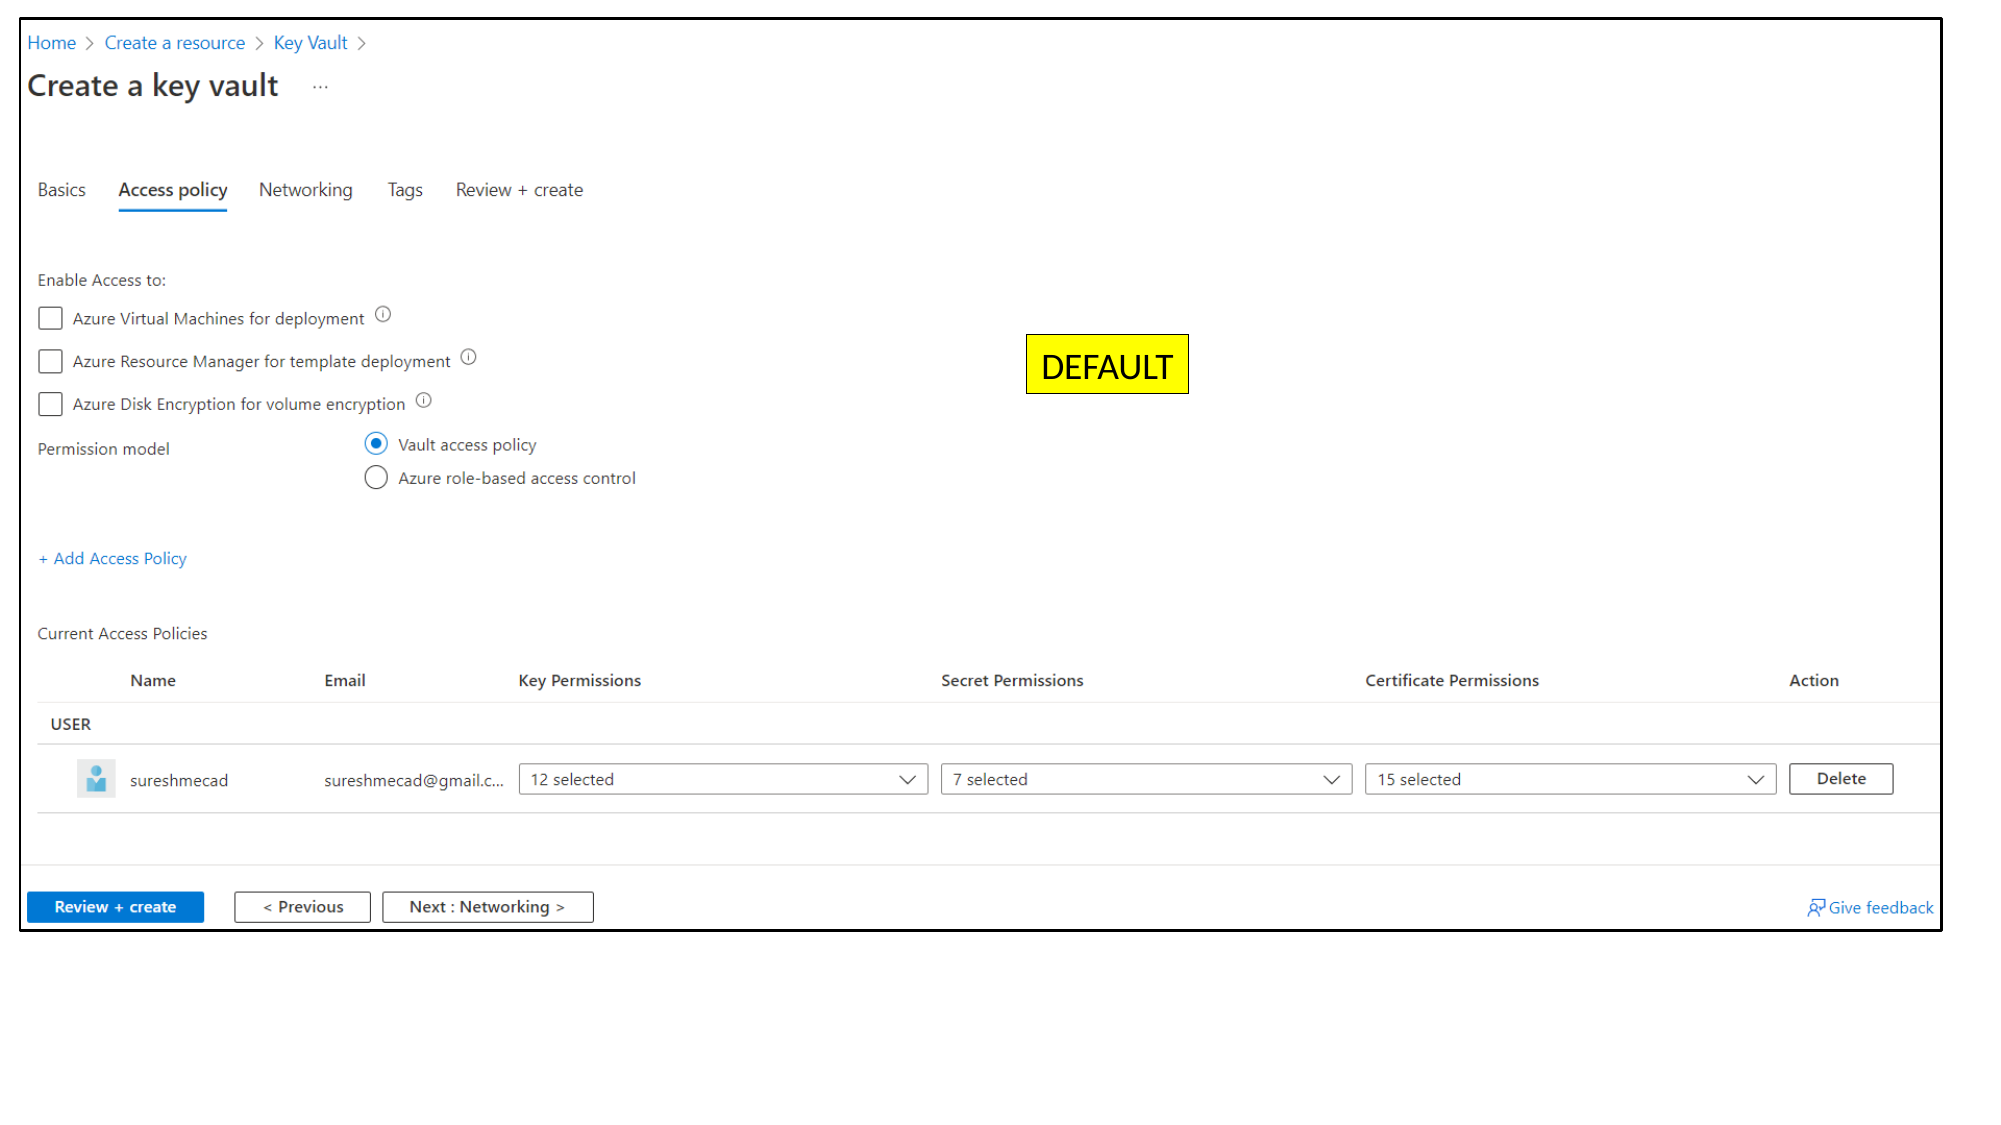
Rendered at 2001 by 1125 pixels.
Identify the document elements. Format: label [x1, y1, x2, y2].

picture [21, 19, 1941, 930]
